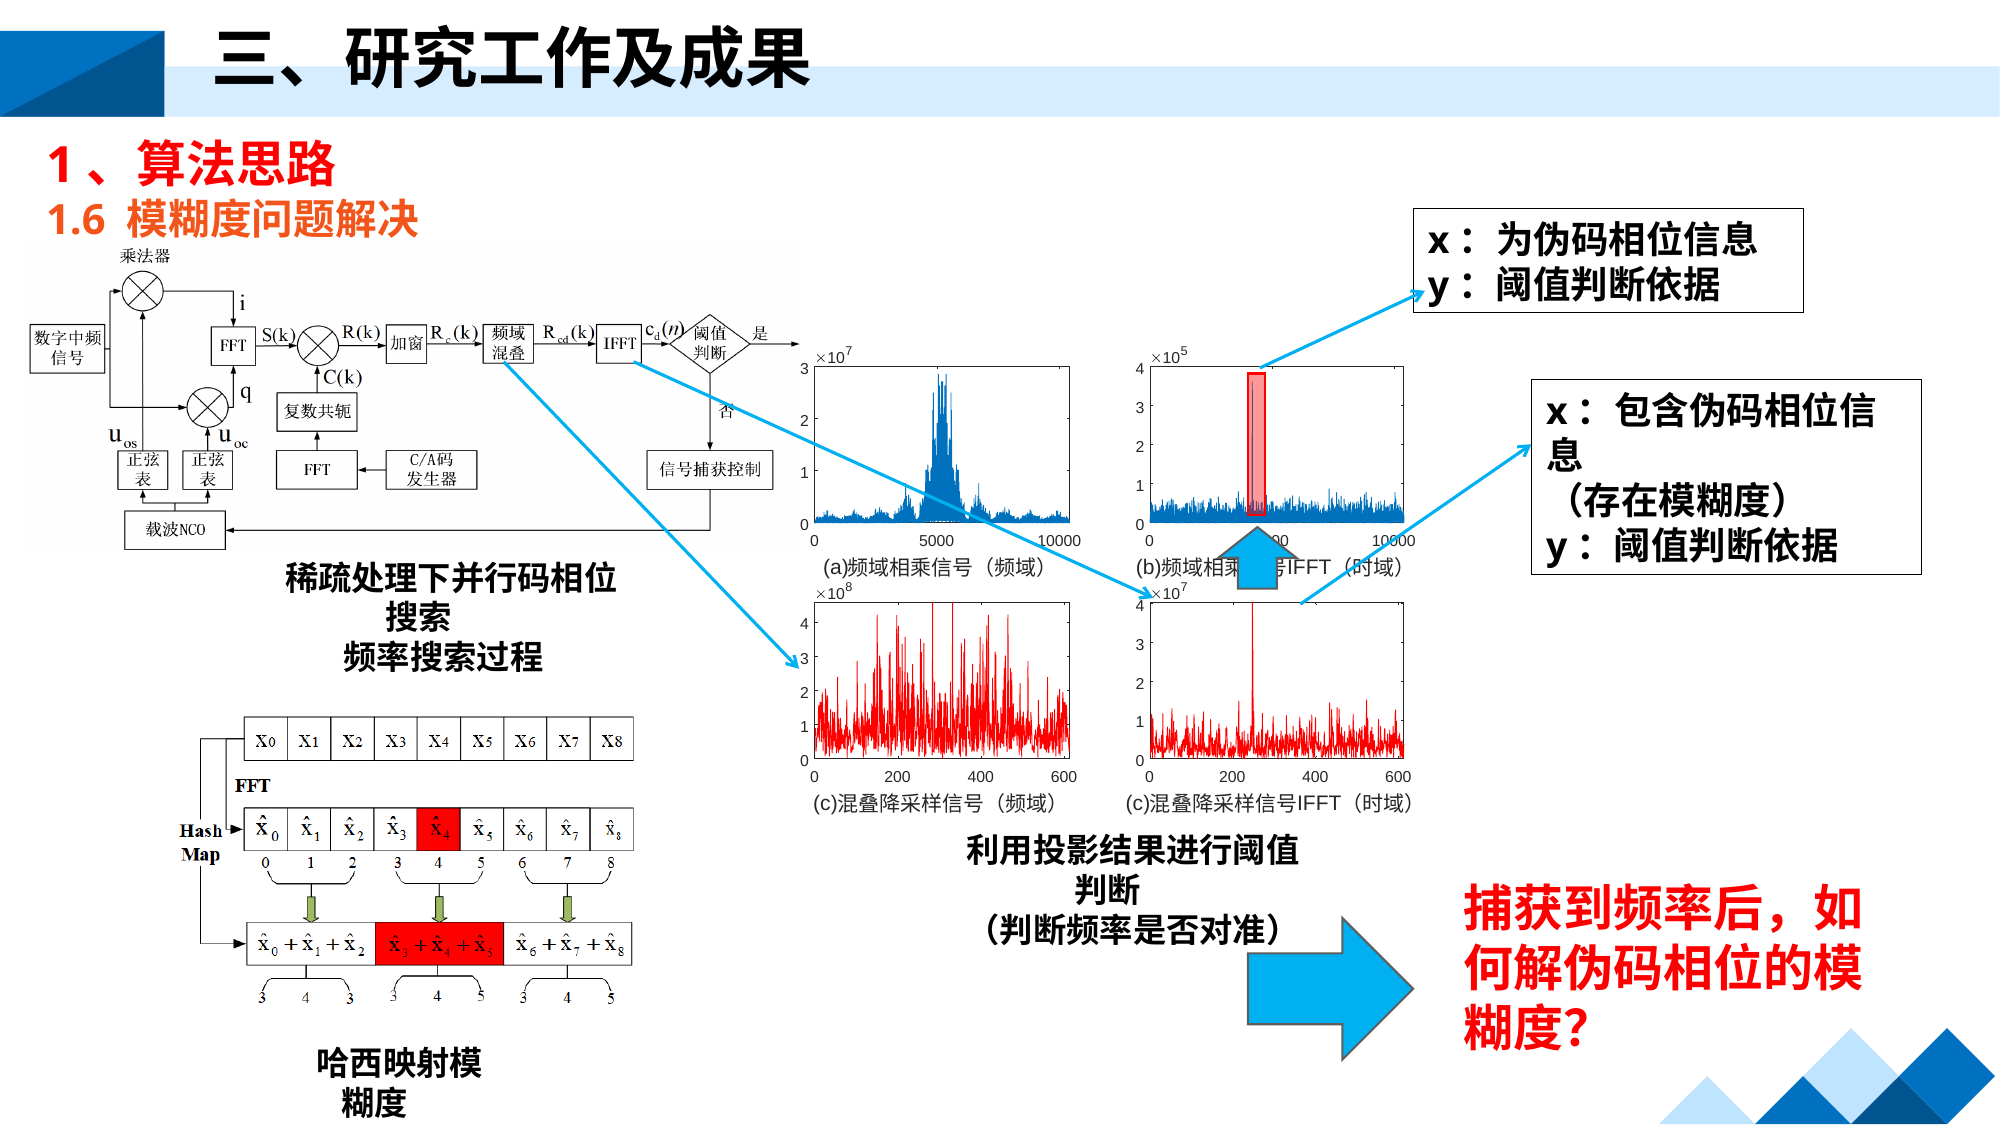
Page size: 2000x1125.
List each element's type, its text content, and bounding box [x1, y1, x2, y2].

text_box 稀疏处理下并行码相位搜索 频率搜索过程 [196, 550, 503, 644]
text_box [1259, 290, 1426, 369]
picture [168, 716, 634, 1016]
text_box 捕获到频率后，如何解伪码相位的模糊度？ [1448, 869, 1899, 1065]
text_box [1300, 444, 1532, 605]
text_box x：包含伪码相位信息 （存在模糊度） y：阈值判断依据 [1531, 379, 1922, 575]
text_box 三、研究工作及成果 [196, 19, 1171, 102]
text_box [1246, 915, 1415, 1063]
text_box x：为伪码相位信息 y：阈值判断依据 [1413, 208, 1804, 313]
text_box 利用投影结果进行阈值判断 （判断频率是否对准） [893, 825, 1323, 917]
text_box 哈西映射模糊度 [243, 1034, 506, 1090]
text_box 1、算法思路 1.6 模糊度问题解决 [31, 125, 447, 243]
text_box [503, 361, 800, 669]
picture [24, 243, 1474, 825]
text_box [633, 361, 1154, 599]
